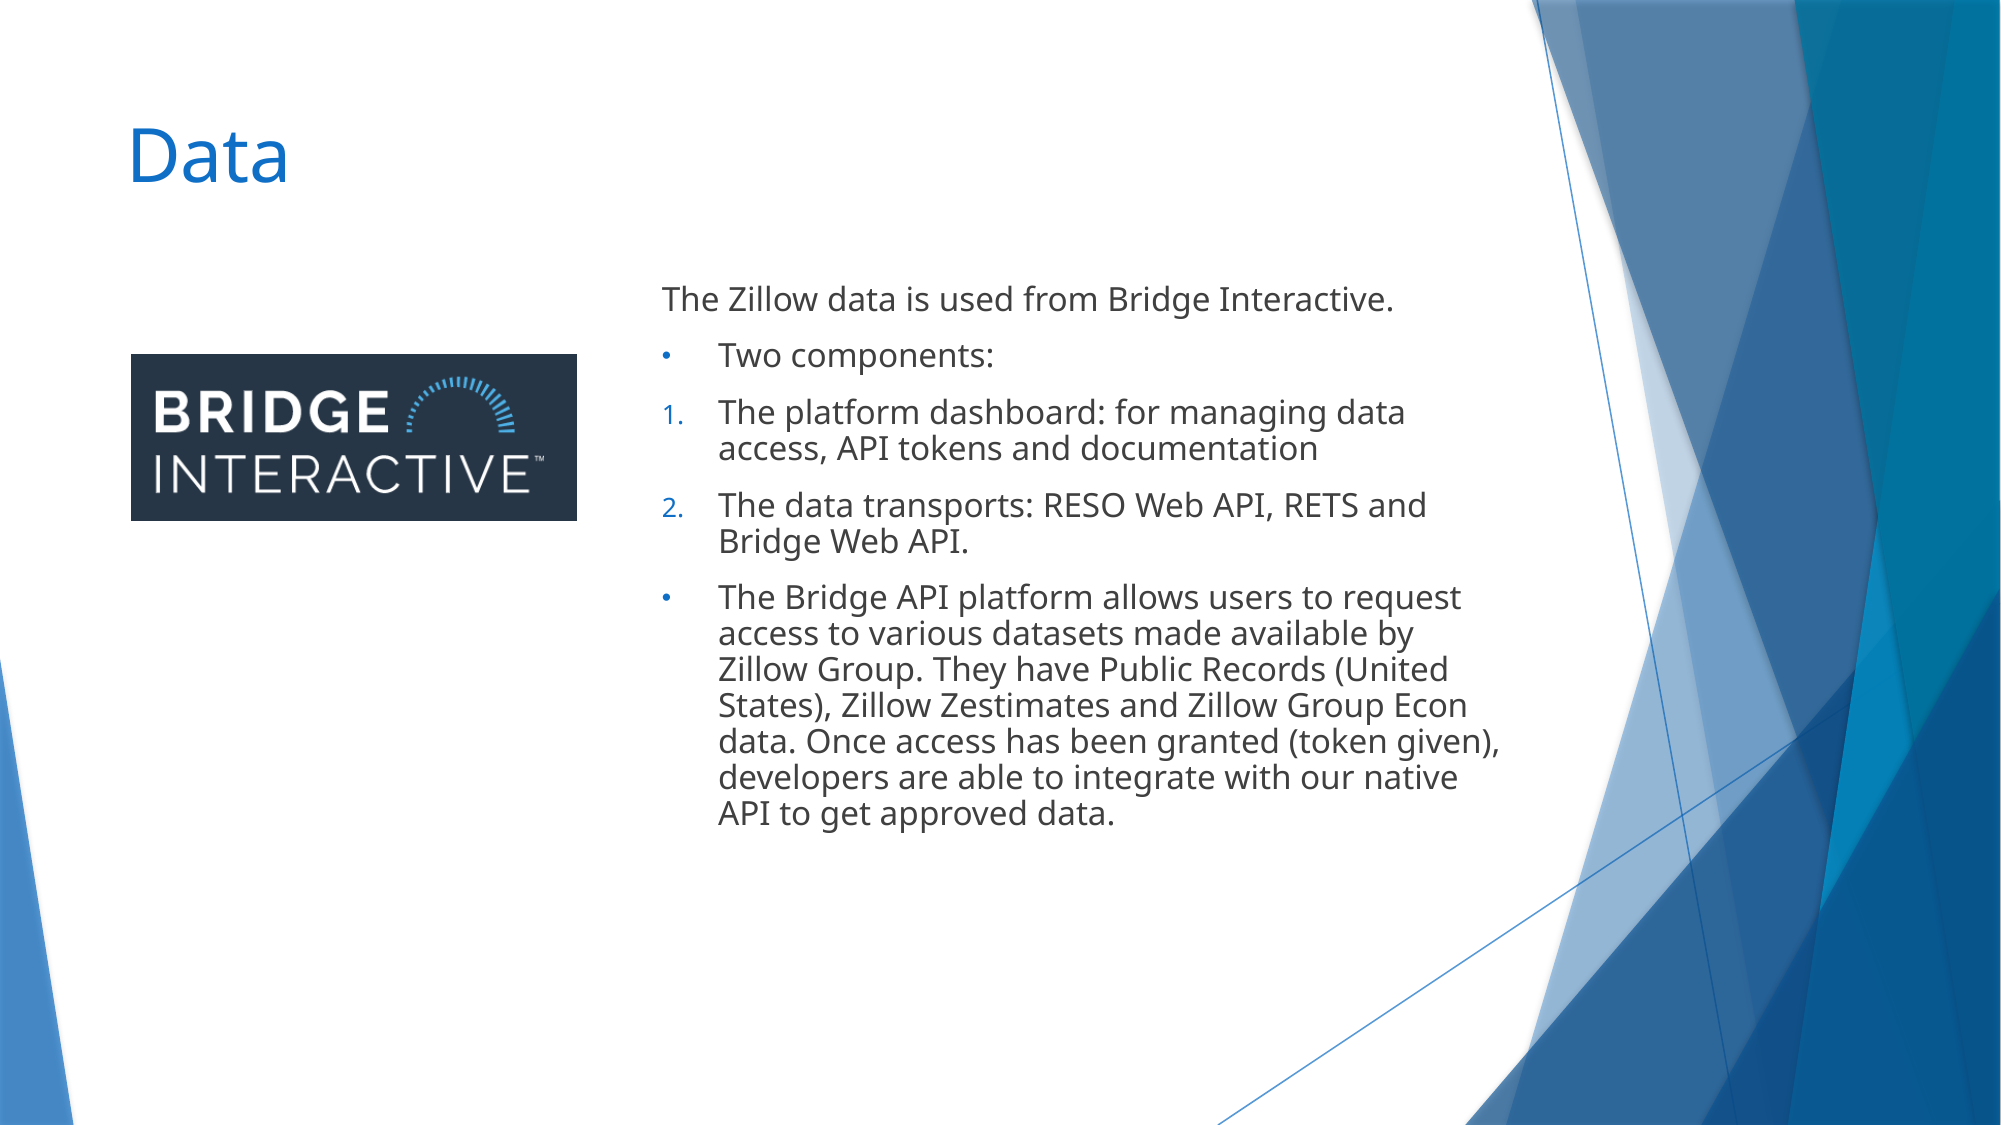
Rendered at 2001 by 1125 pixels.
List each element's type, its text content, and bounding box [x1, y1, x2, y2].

picture [130, 353, 577, 522]
list The Zillow data is used from Bridge Interactive. Two components: The platform dashboard: for managing data access, API tokens and documentation The data transports: RESO Web API, RETS and Bridge Web API. The Bridge API platform allows users to request access to various datasets made available by Zillow Group. They have Public Records (United States), Zillow Zestimates and Zillow Group Econ data. Once access has been granted (token given), developers are able to integrate with our native API to get approved data. [646, 274, 1522, 1010]
title Data [111, 99, 1522, 317]
